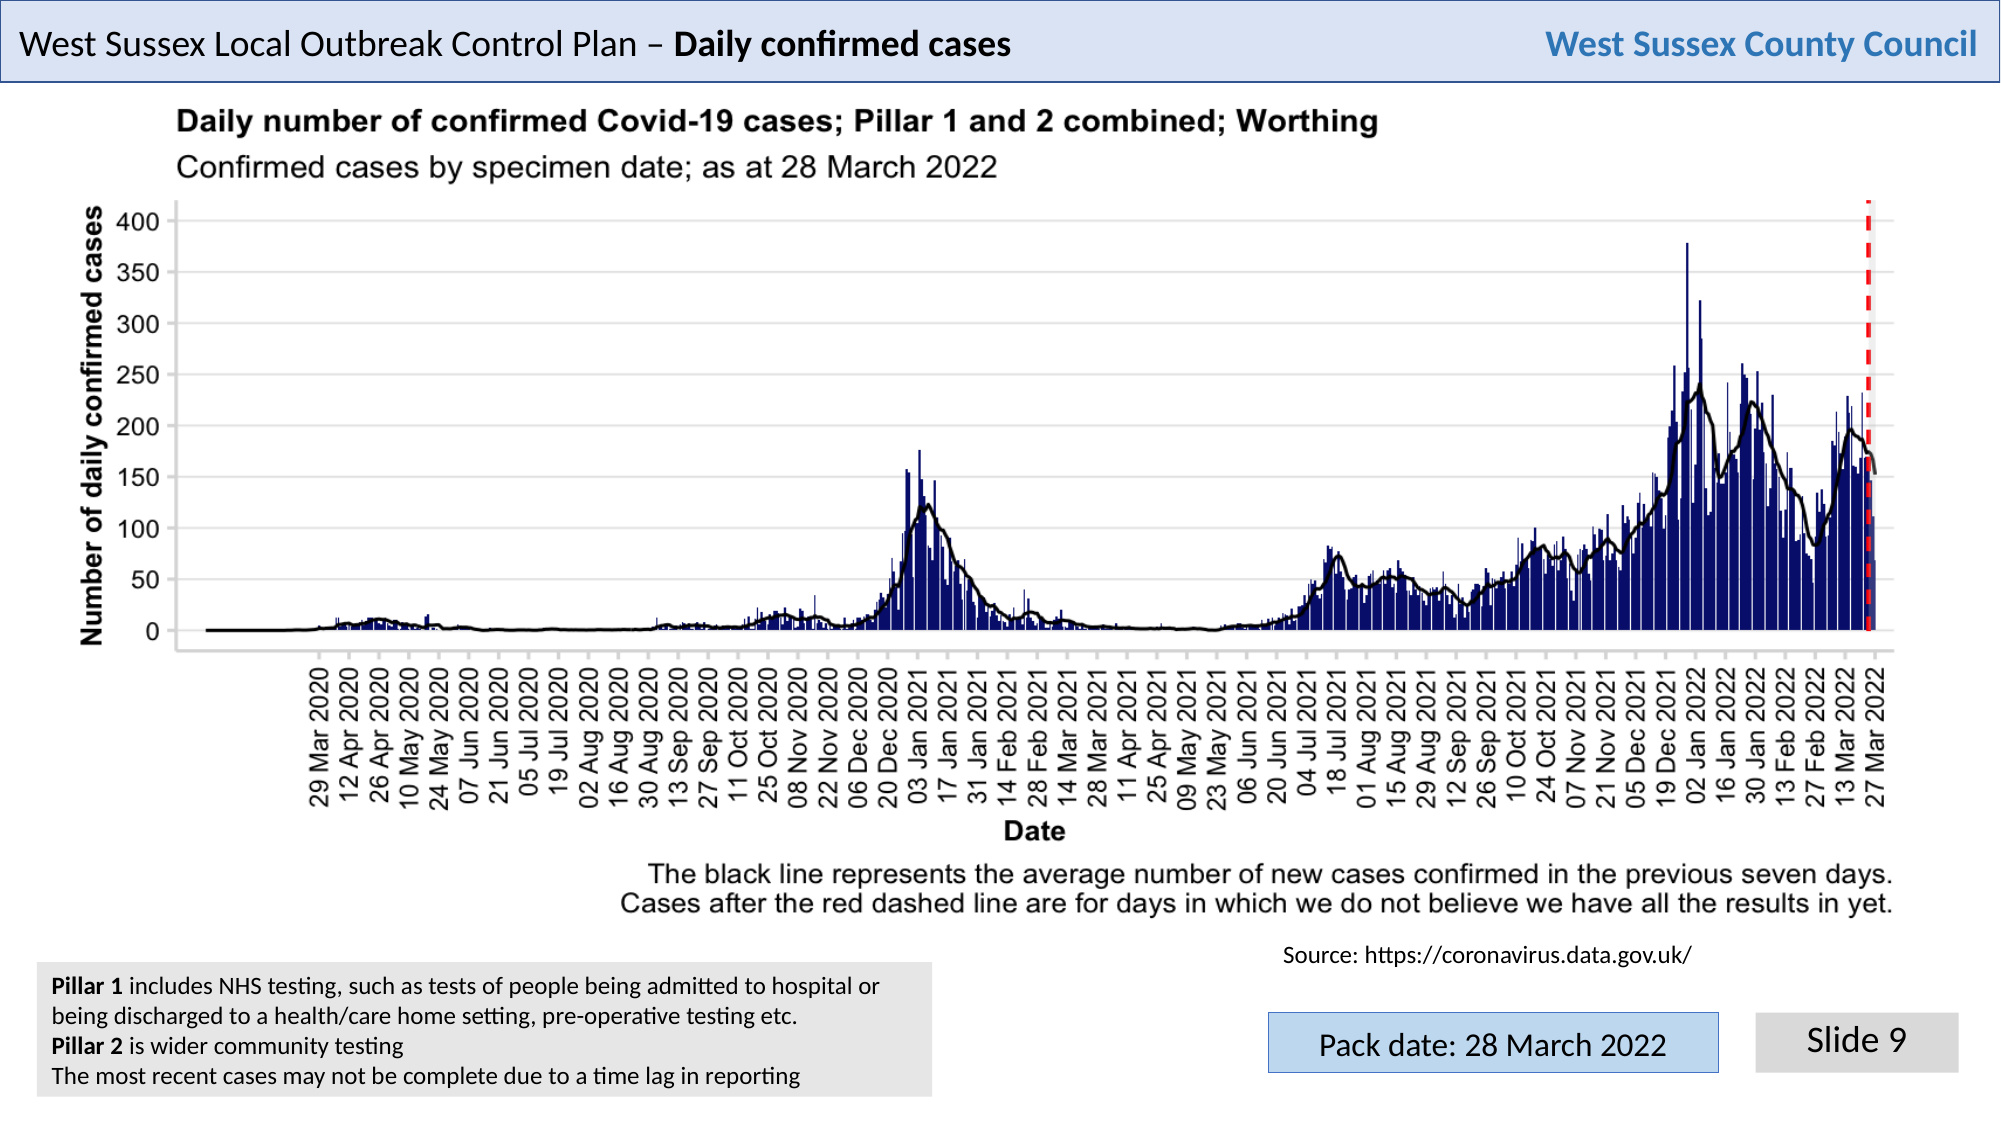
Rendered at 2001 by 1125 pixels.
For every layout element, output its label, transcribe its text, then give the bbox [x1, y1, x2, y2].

list Source: https://coronavirus.data.gov.uk/ [1268, 935, 1912, 995]
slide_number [1268, 1012, 1719, 1073]
picture [63, 91, 1912, 935]
list Slide 9 [1755, 1012, 1959, 1073]
